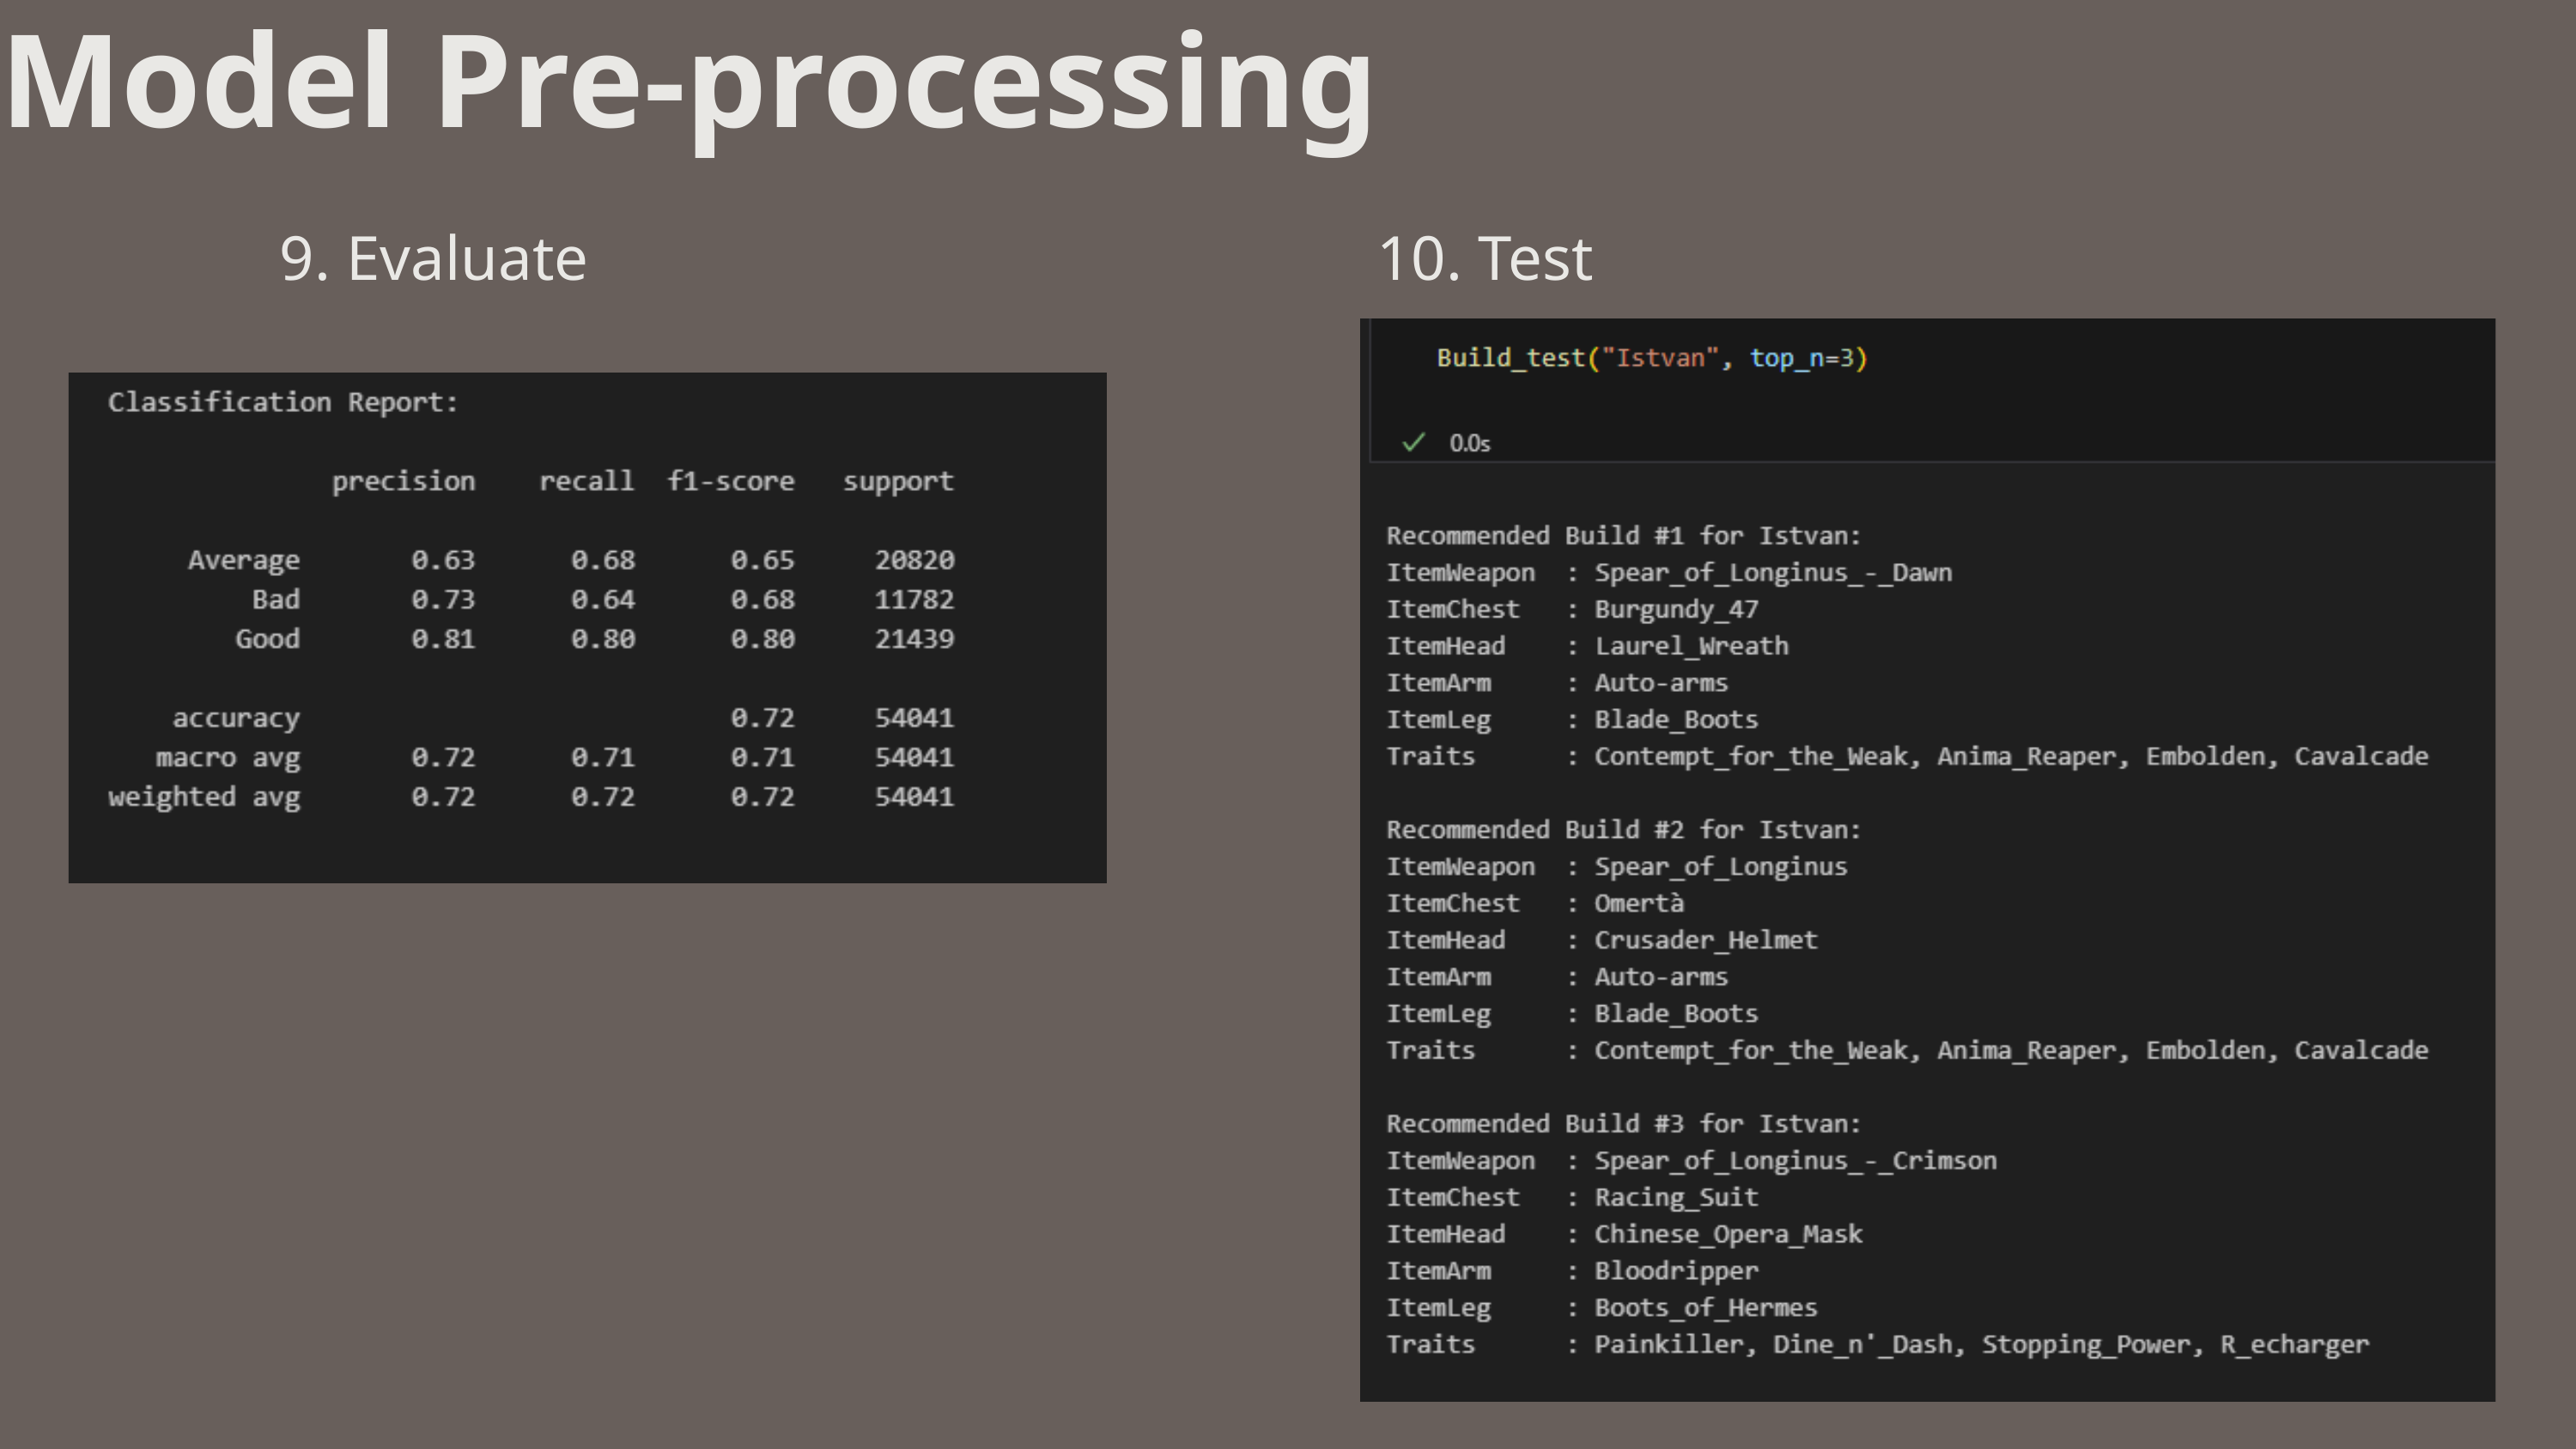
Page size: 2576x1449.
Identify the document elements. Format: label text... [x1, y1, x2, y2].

text_box Model Pre-processing [0, 0, 1837, 154]
text_box 10. Test [1042, 207, 1929, 293]
text_box 9. Evaluate [0, 207, 885, 378]
text_box [68, 373, 1107, 883]
text_box [1360, 318, 2496, 1402]
